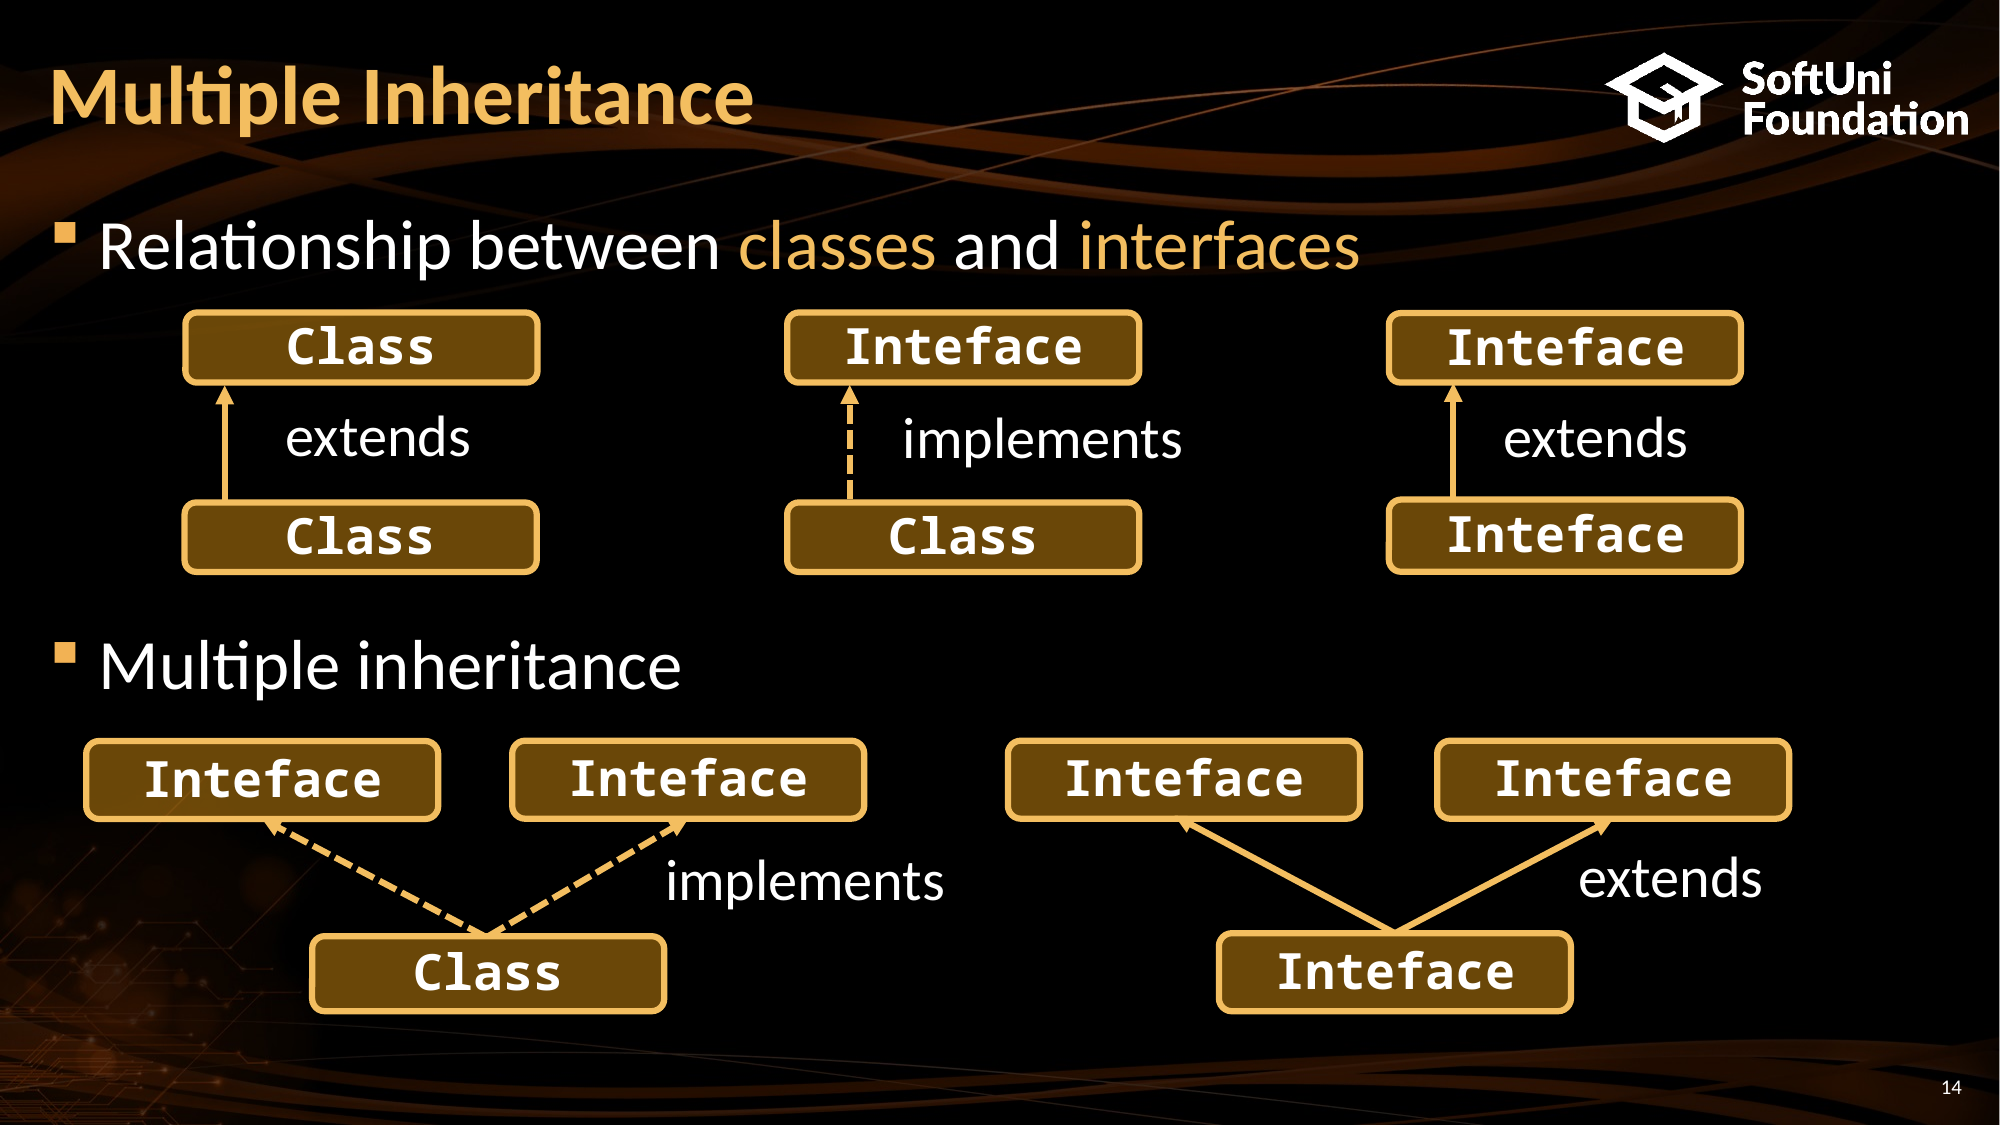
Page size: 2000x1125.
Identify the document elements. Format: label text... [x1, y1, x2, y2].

text_box Inteface [1388, 313, 1742, 383]
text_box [1395, 818, 1614, 934]
text_box Inteface [512, 740, 865, 819]
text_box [488, 818, 689, 937]
title Multiple Inheritance [30, 6, 1602, 189]
text_box Class [185, 312, 538, 383]
text_box Class [184, 502, 537, 572]
text_box Inteface [1388, 499, 1742, 572]
text_box Class [787, 502, 1140, 572]
text_box Inteface [86, 740, 439, 820]
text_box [262, 819, 485, 937]
list Relationship between classes and interfaces Multiple inheritance [31, 188, 1968, 1103]
text_box extends [1614, 831, 1779, 917]
text_box Inteface [787, 312, 1140, 383]
text_box extends [1488, 392, 1704, 477]
text_box extends [270, 391, 486, 476]
text_box implements [888, 392, 1199, 478]
text_box Inteface [1218, 934, 1571, 1012]
text_box Inteface [1437, 740, 1790, 819]
text_box Inteface [1007, 740, 1360, 819]
picture [0, 0, 2000, 1125]
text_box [1174, 815, 1395, 934]
text_box Class [312, 936, 665, 1012]
text_box implements [689, 834, 961, 920]
